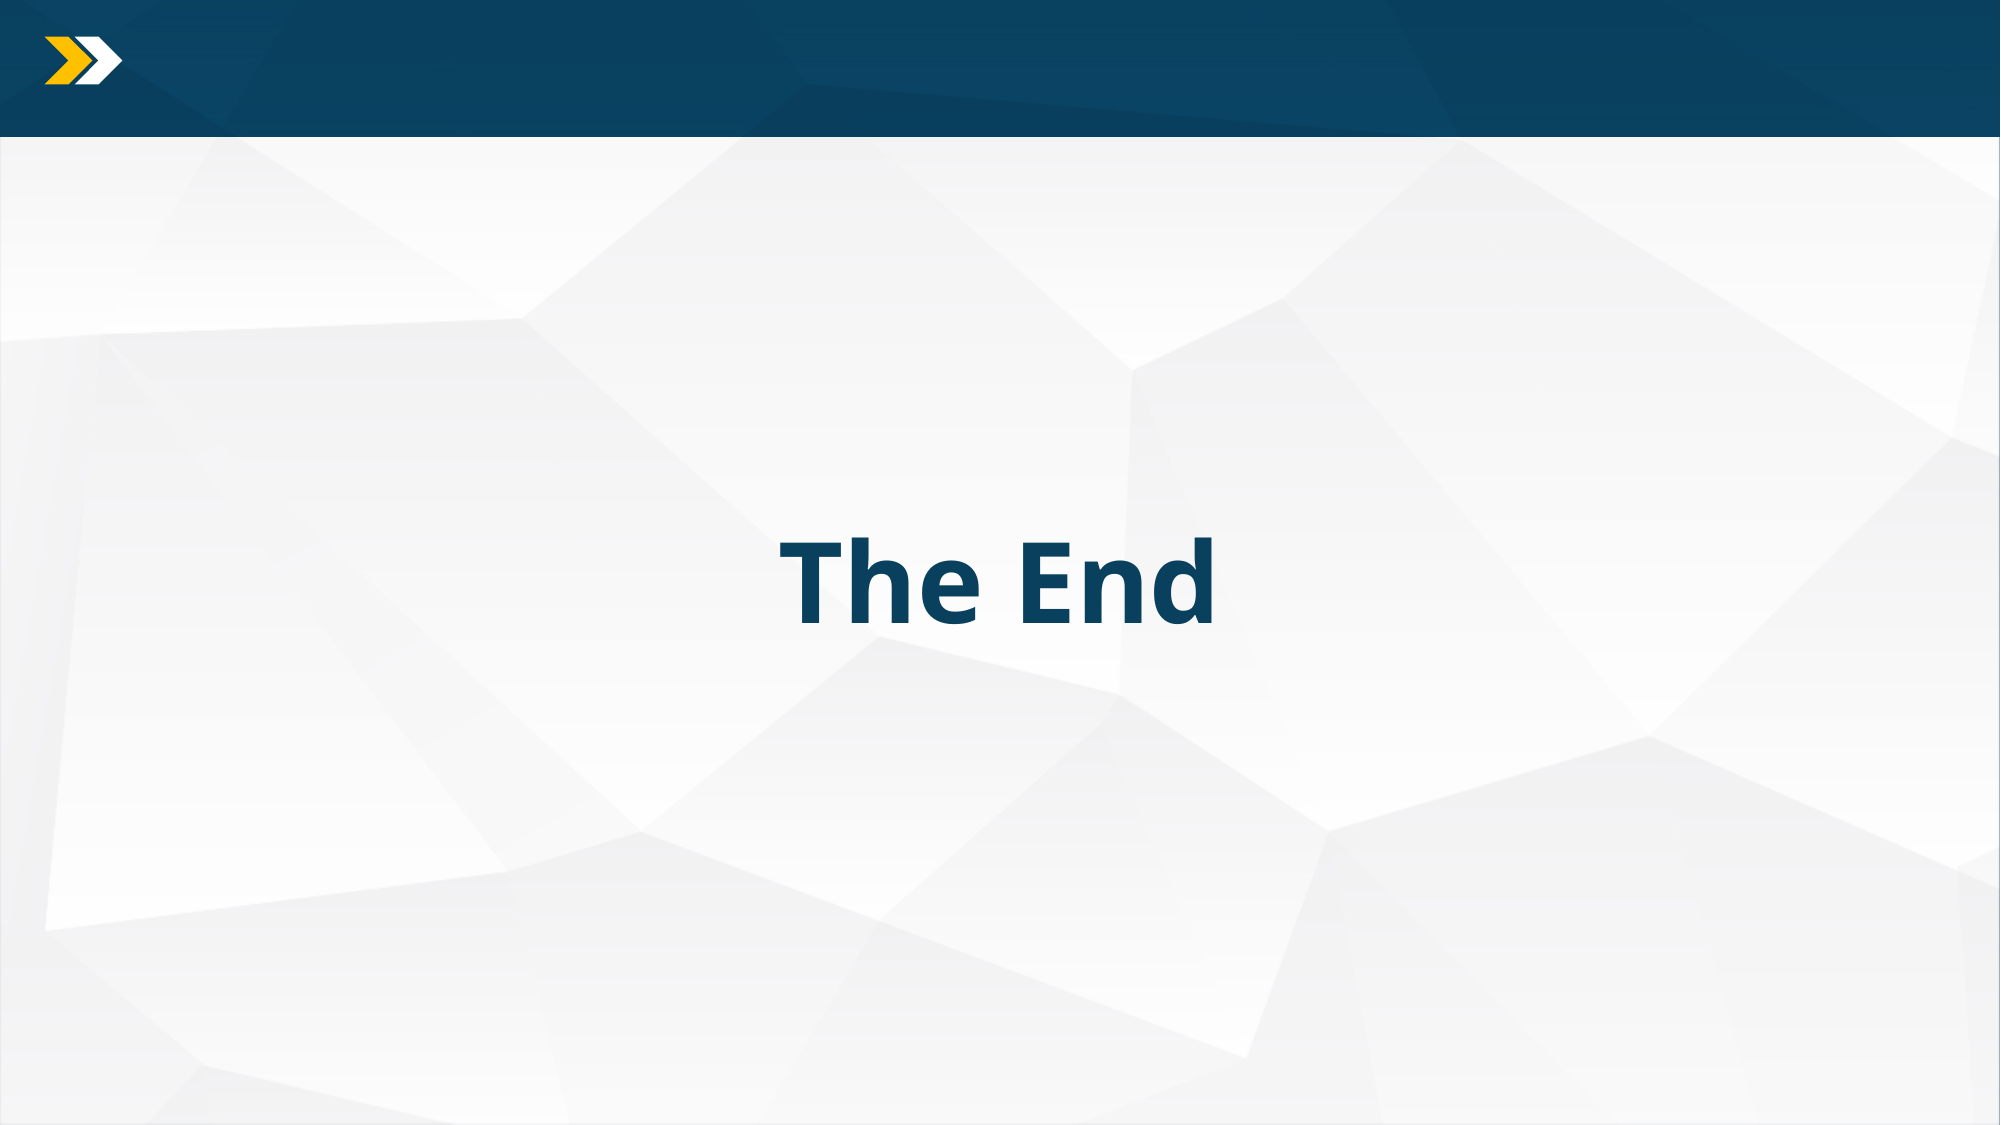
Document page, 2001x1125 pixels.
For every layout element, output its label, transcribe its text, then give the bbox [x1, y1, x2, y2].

picture [0, 0, 2000, 1125]
text_box The End [474, 503, 1526, 653]
